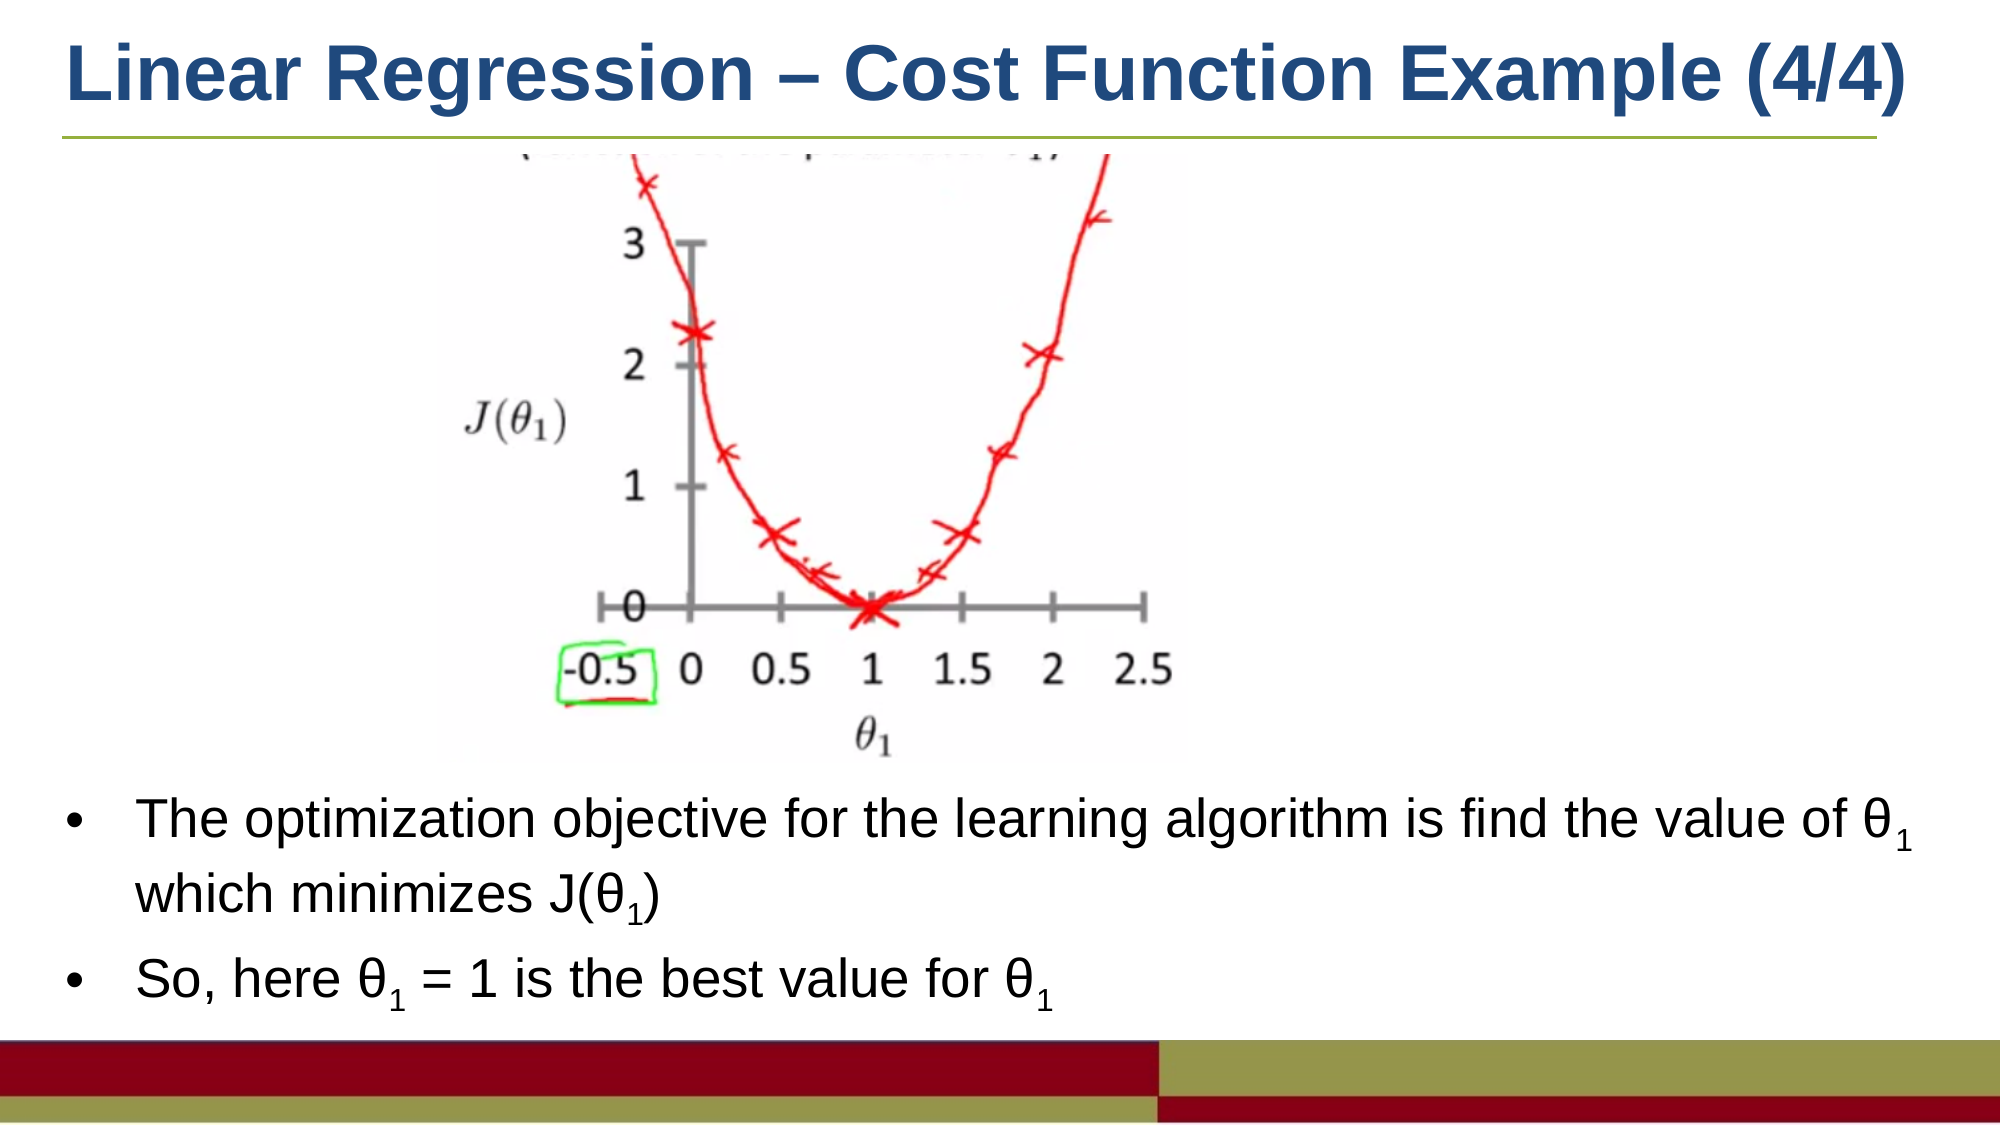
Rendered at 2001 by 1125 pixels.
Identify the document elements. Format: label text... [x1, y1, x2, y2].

title Linear Regression – Cost Function Example (4/4) [50, 0, 2000, 138]
subtitle The optimization objective for the learning algorithm is find the value of θ1 which minimizes J(θ1) So, here θ1 = 1 is the best value for θ1 [50, 162, 1950, 1026]
picture [437, 154, 1188, 763]
picture [0, 1040, 2000, 1125]
